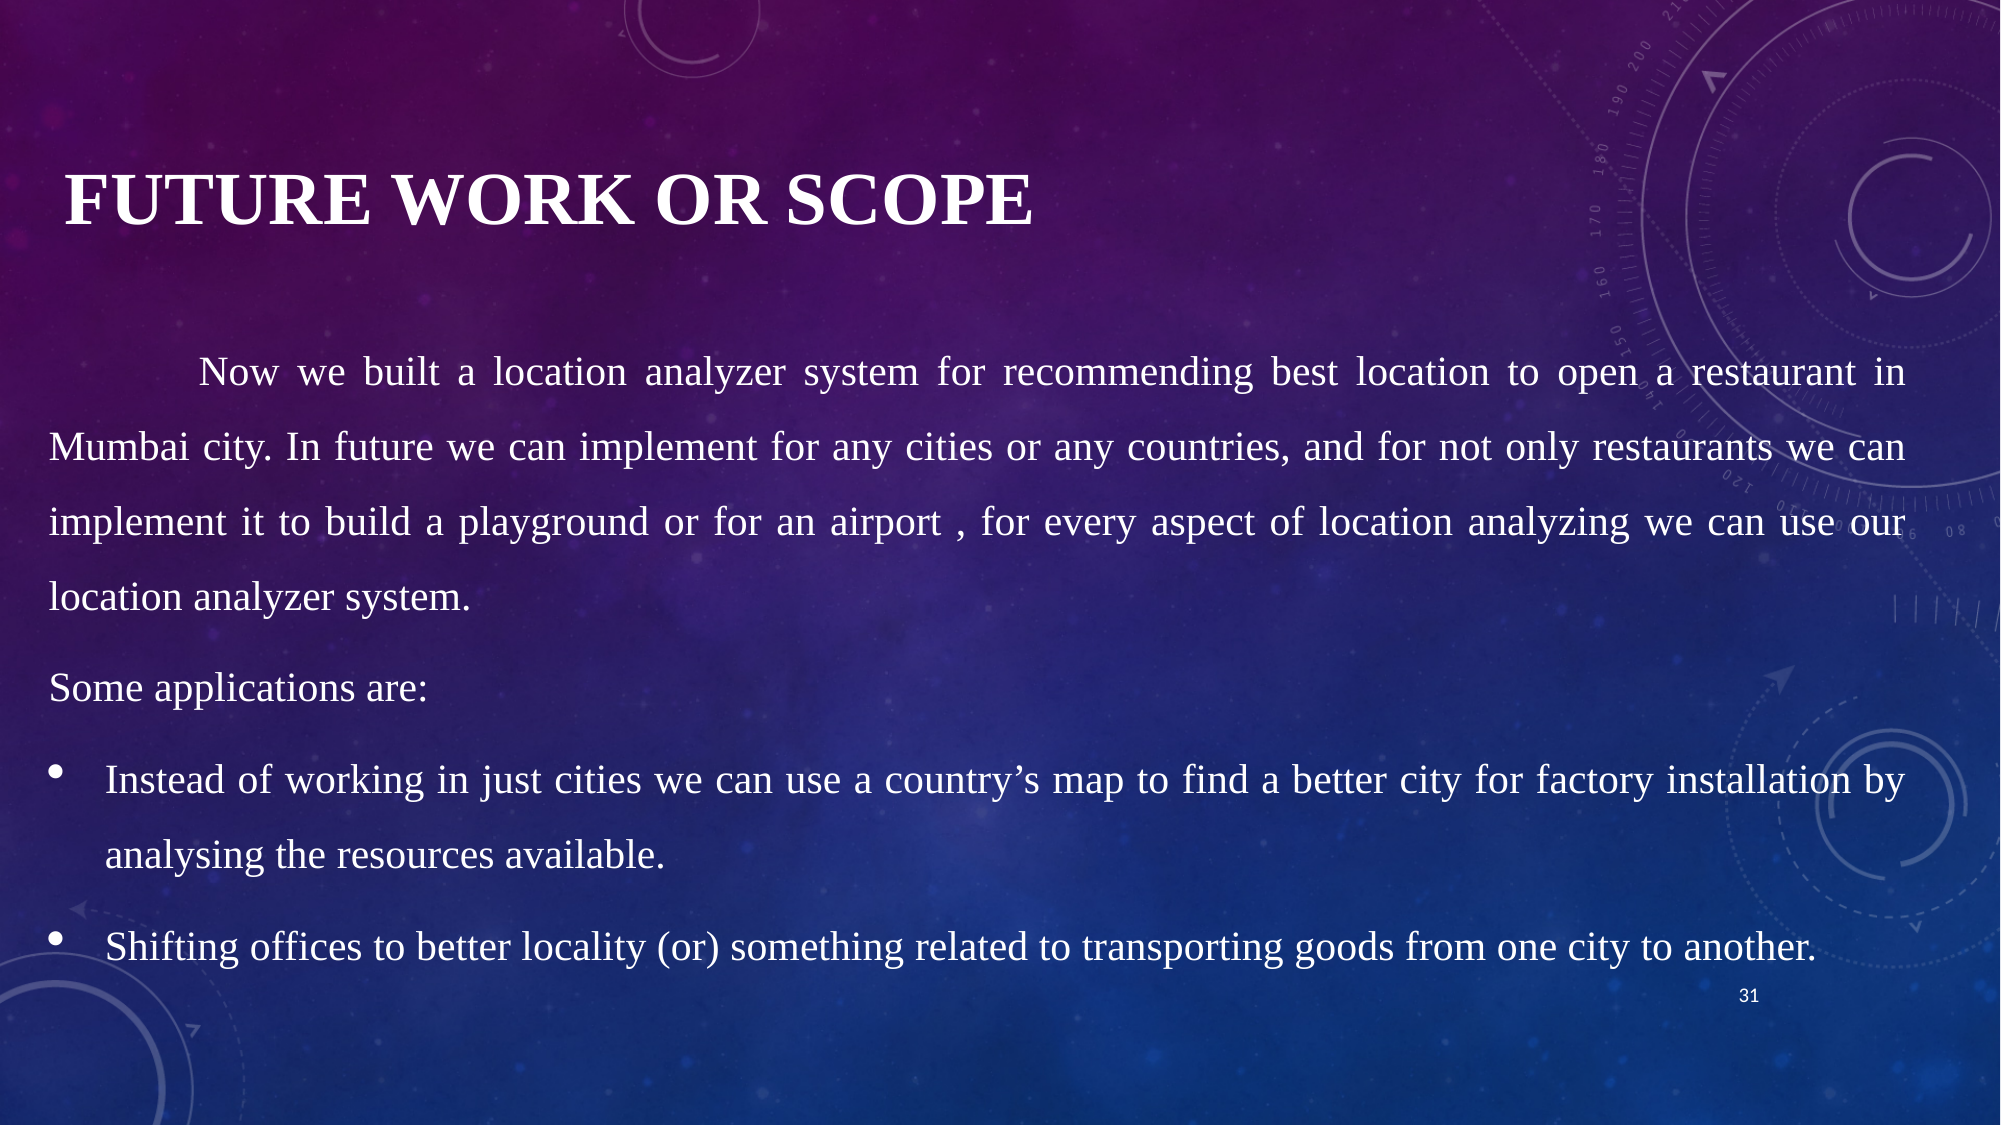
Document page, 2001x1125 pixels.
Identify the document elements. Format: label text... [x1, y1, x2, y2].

slide_number 30 [1684, 963, 1775, 1025]
list Now we built a location analyzer system for recommending best location to open a restaurant in Mumbai city. In future we can implement for any cities or any countries, and for not only restaurants we can implement it to build a playground or for an airport , for every aspect of location analyzing we can use our location analyzer system. Some applications are: Instead of working in just cities we can use a country’s map to find a better city for factory installation by analysing the resources available. Shifting offices to better locality (or) something related to transporting goods from one city to another. [33, 292, 1924, 994]
picture [0, 0, 2001, 1125]
title Future work or scope [49, 75, 1712, 292]
